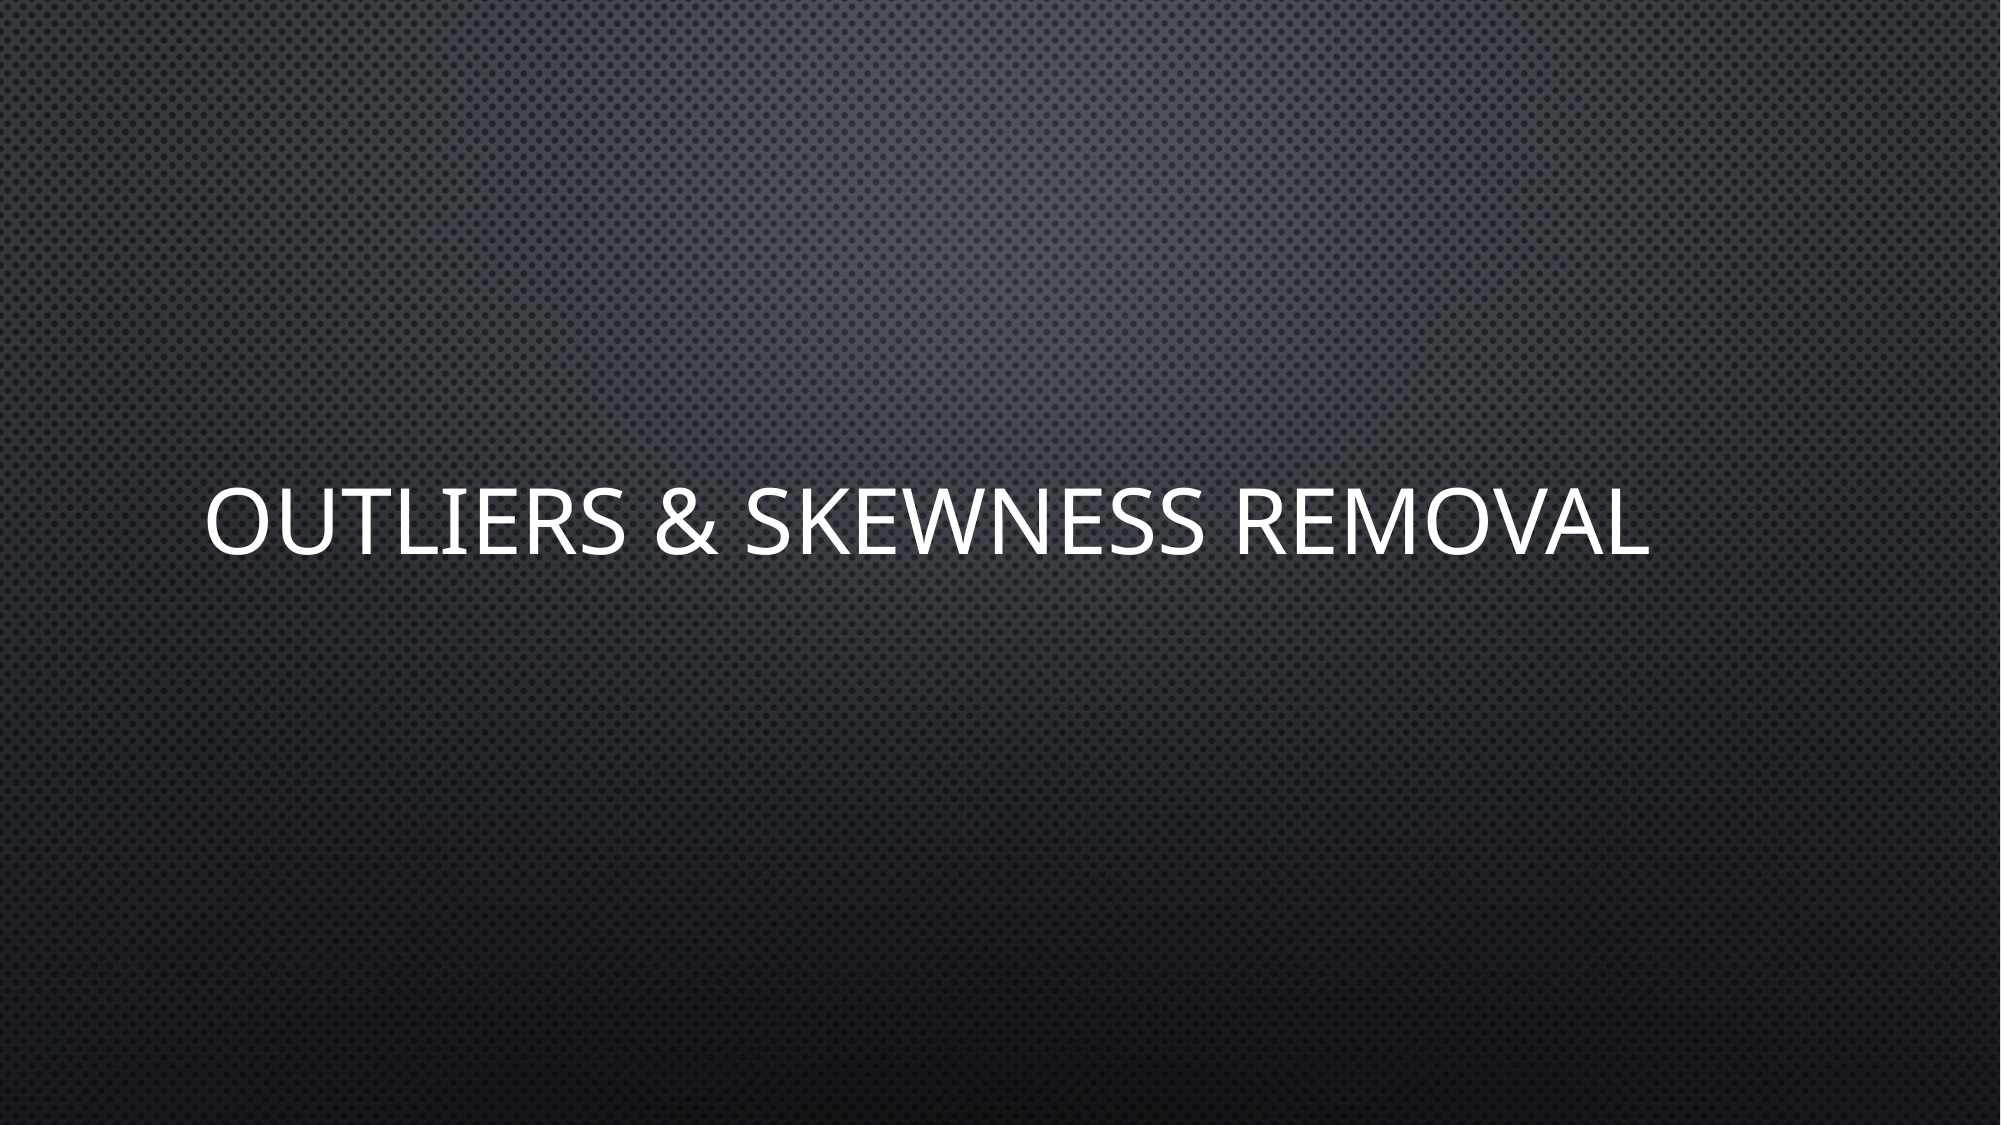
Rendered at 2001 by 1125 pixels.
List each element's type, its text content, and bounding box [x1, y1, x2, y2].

title OUTLIERS & SKEWNESS REMOVAL [187, 361, 1813, 675]
